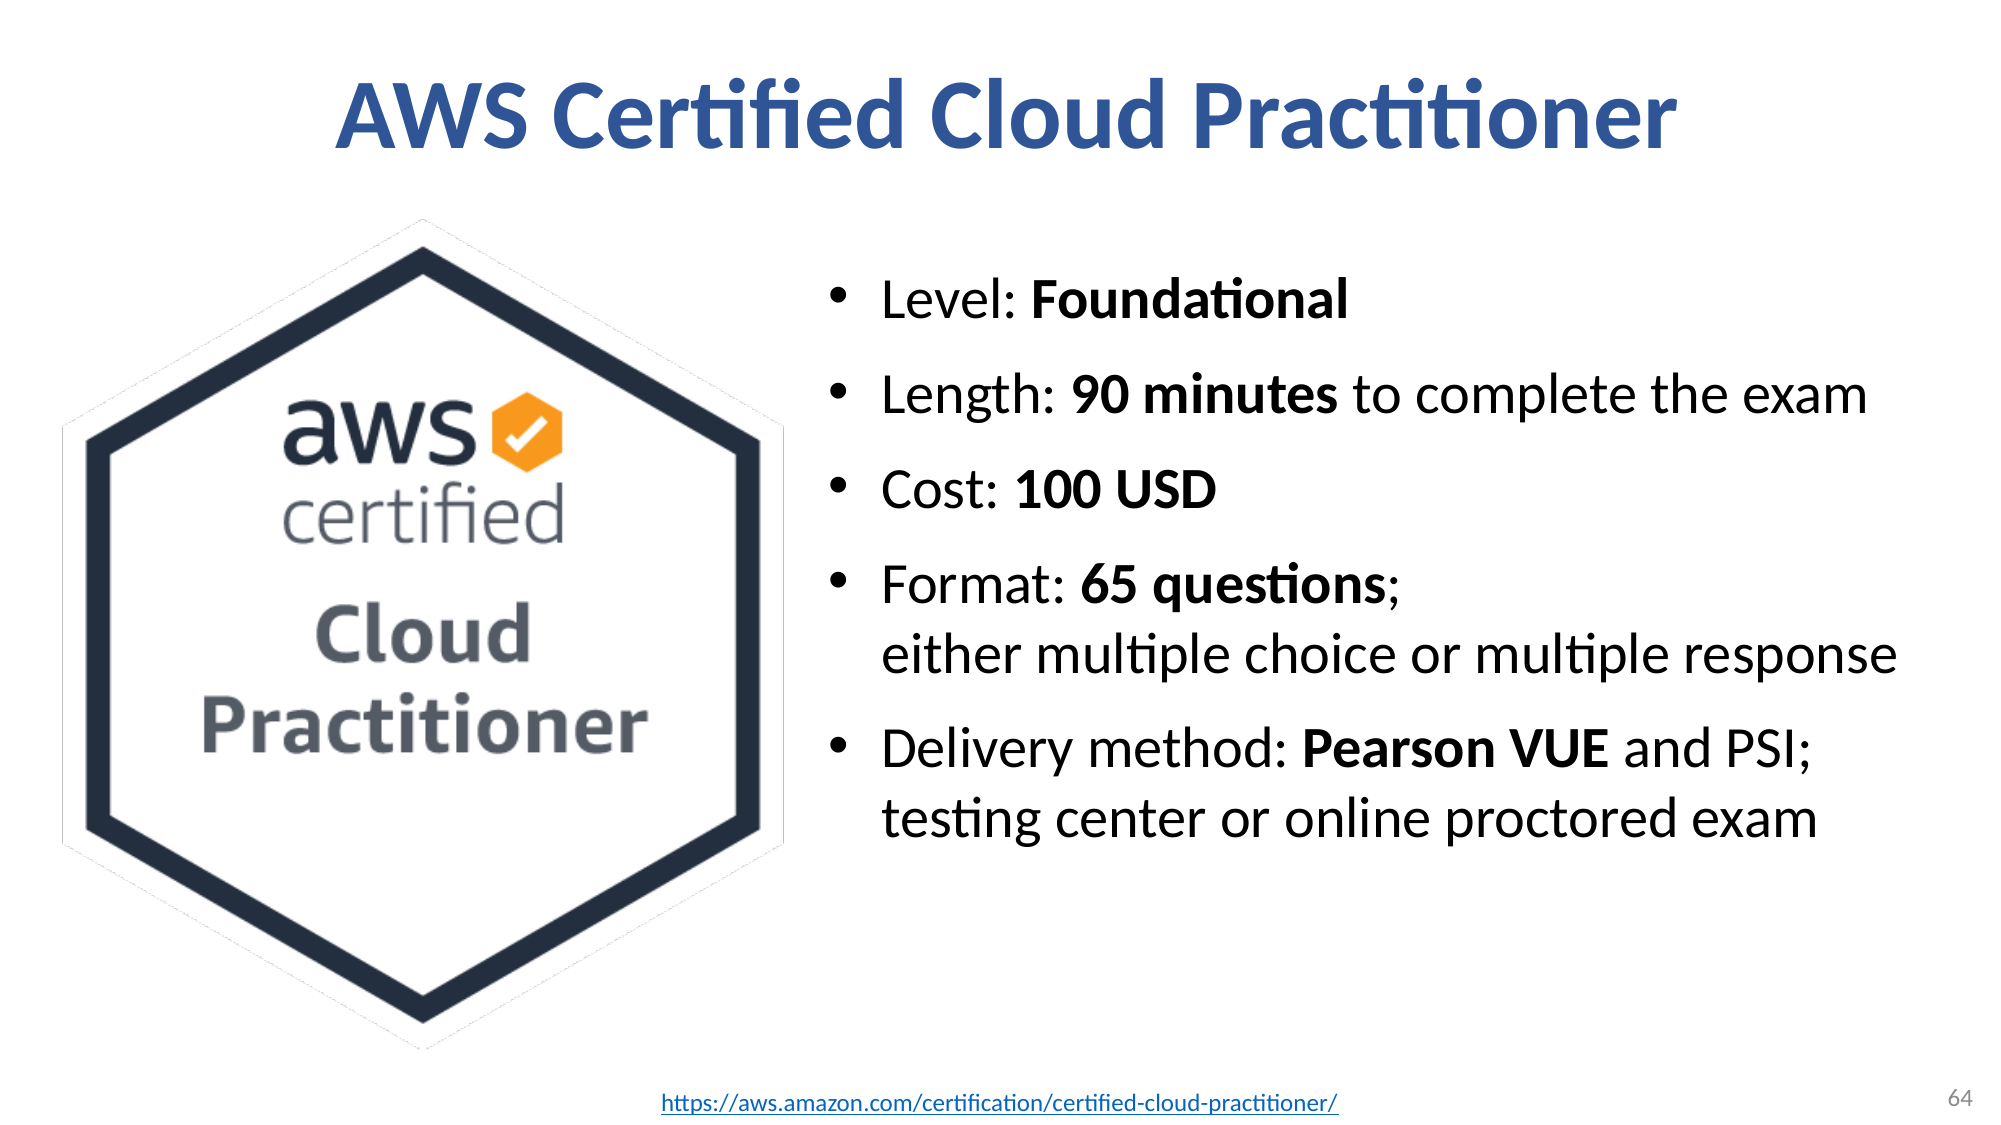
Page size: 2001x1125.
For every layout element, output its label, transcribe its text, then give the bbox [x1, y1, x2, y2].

text_box https://aws.amazon.com/certification/certified-cloud-practitioner/ [500, 1079, 1500, 1125]
slide_number 64 [1830, 1076, 1989, 1116]
title AWS Certified Cloud Practitioner [87, 22, 1929, 196]
picture [6, 218, 839, 1050]
list Level: Foundational Length: 90 minutes to complete the exam Cost: 100 USD Format: 65 questions; either multiple choice or multiple response Delivery method: Pearson VUE and PSI; testing center or online proctored exam [839, 252, 1946, 1050]
